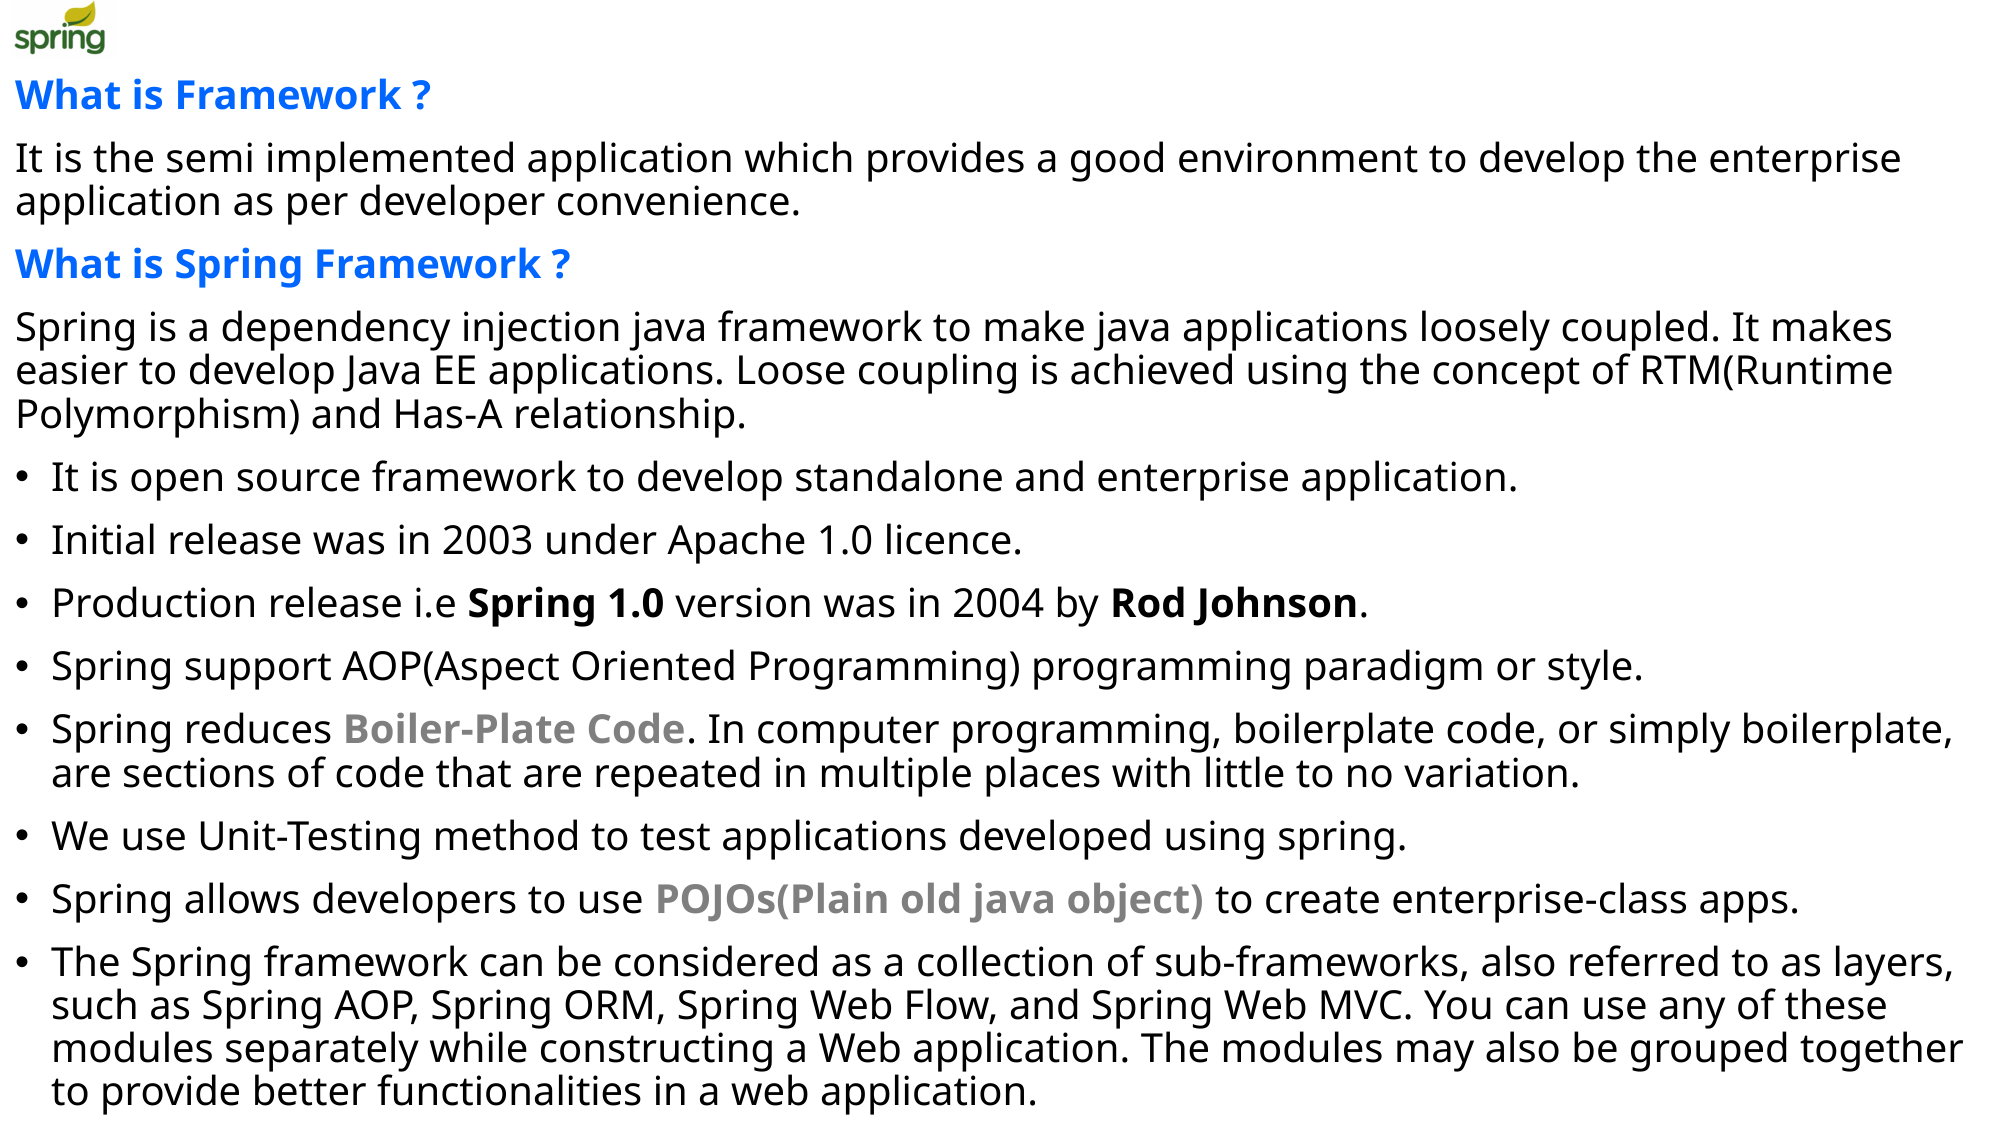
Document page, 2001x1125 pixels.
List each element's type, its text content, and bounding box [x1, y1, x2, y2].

list What is Framework ? It is the semi implemented application which provides a good environment to develop the enterprise application as per developer convenience. What is Spring Framework ? Spring is a dependency injection java framework to make java applications loosely coupled. It makes easier to develop Java EE applications. Loose coupling is achieved using the concept of RTM(Runtime Polymorphism) and Has-A relationship. It is open source framework to develop standalone and enterprise application. Initial release was in 2003 under Apache 1.0 licence. Production release i.e Spring 1.0 version was in 2004 by Rod Johnson. Spring support AOP(Aspect Oriented Programming) programming paradigm or style. Spring reduces Boiler-Plate Code. In computer programming, boilerplate code, or simply boilerplate, are sections of code that are repeated in multiple places with little to no variation. We use Unit-Testing method to test applications developed using spring. Spring allows developers to use POJOs(Plain old java object) to create enterprise-class apps. The Spring framework can be considered as a collection of sub-frameworks, also referred to as layers, such as Spring AOP, Spring ORM, Spring Web Flow, and Spring Web MVC. You can use any of these modules separately while constructing a Web application. The modules may also be grouped together to provide better functionalities in a web application. [0, 0, 2000, 1125]
picture [12, 0, 117, 58]
